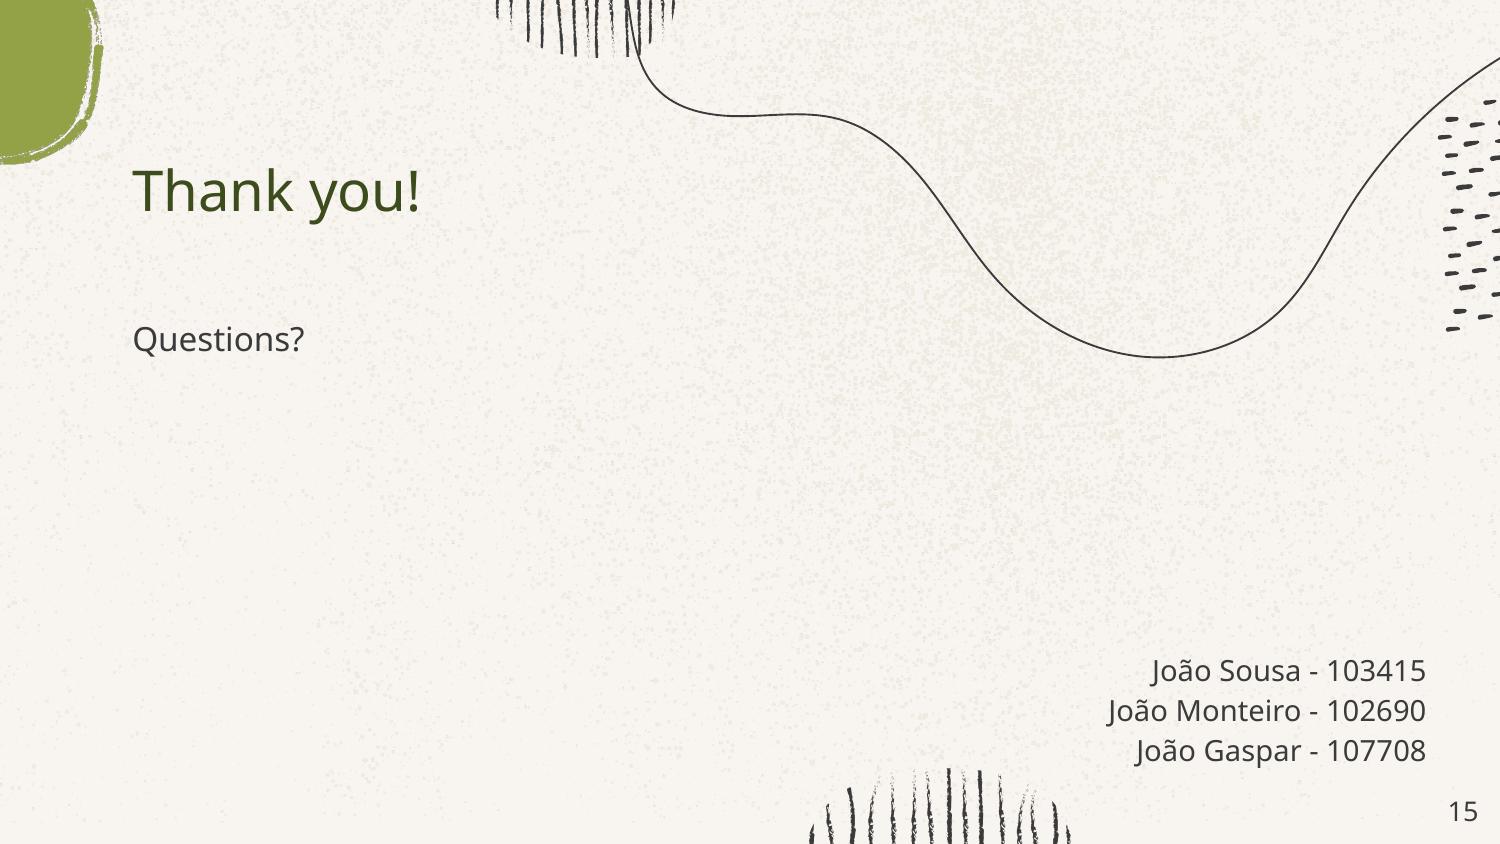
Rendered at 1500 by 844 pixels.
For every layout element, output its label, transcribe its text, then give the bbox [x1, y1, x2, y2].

picture [478, 0, 677, 59]
text_box João Sousa - 103415 João Monteiro - 102690 João Gaspar - 107708 [1073, 632, 1442, 783]
picture [807, 767, 1074, 844]
title Thank you! [117, 139, 796, 239]
slide_number ‹#› [1403, 779, 1494, 844]
picture [0, 0, 105, 167]
subtitle Questions? [117, 297, 796, 818]
